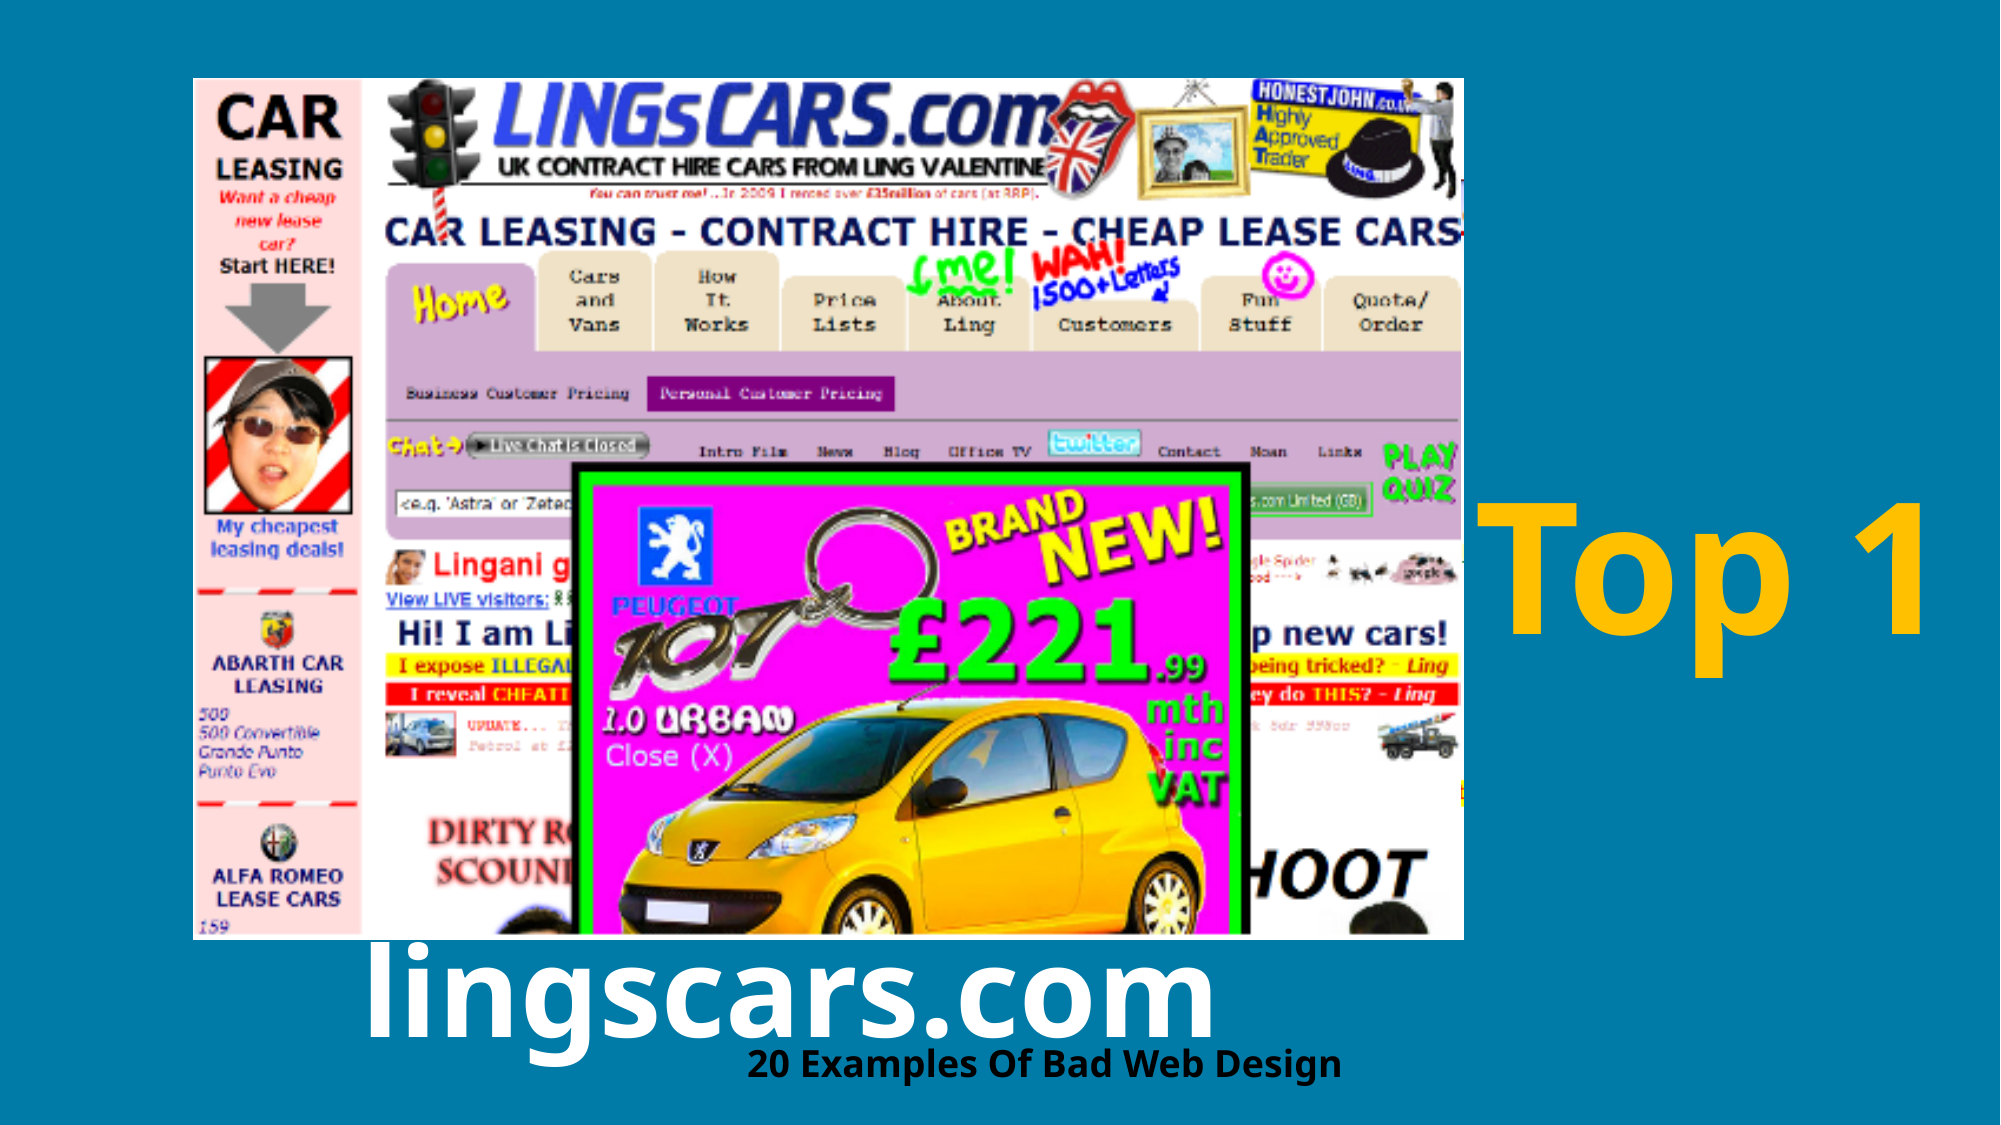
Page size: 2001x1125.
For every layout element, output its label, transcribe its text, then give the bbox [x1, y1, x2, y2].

text_box Top 1 [1464, 443, 1965, 679]
text_box lingscars.com [346, 940, 1236, 1070]
text_box 20 Examples Of Bad Web Design [732, 1032, 1359, 1092]
picture [194, 79, 1463, 939]
